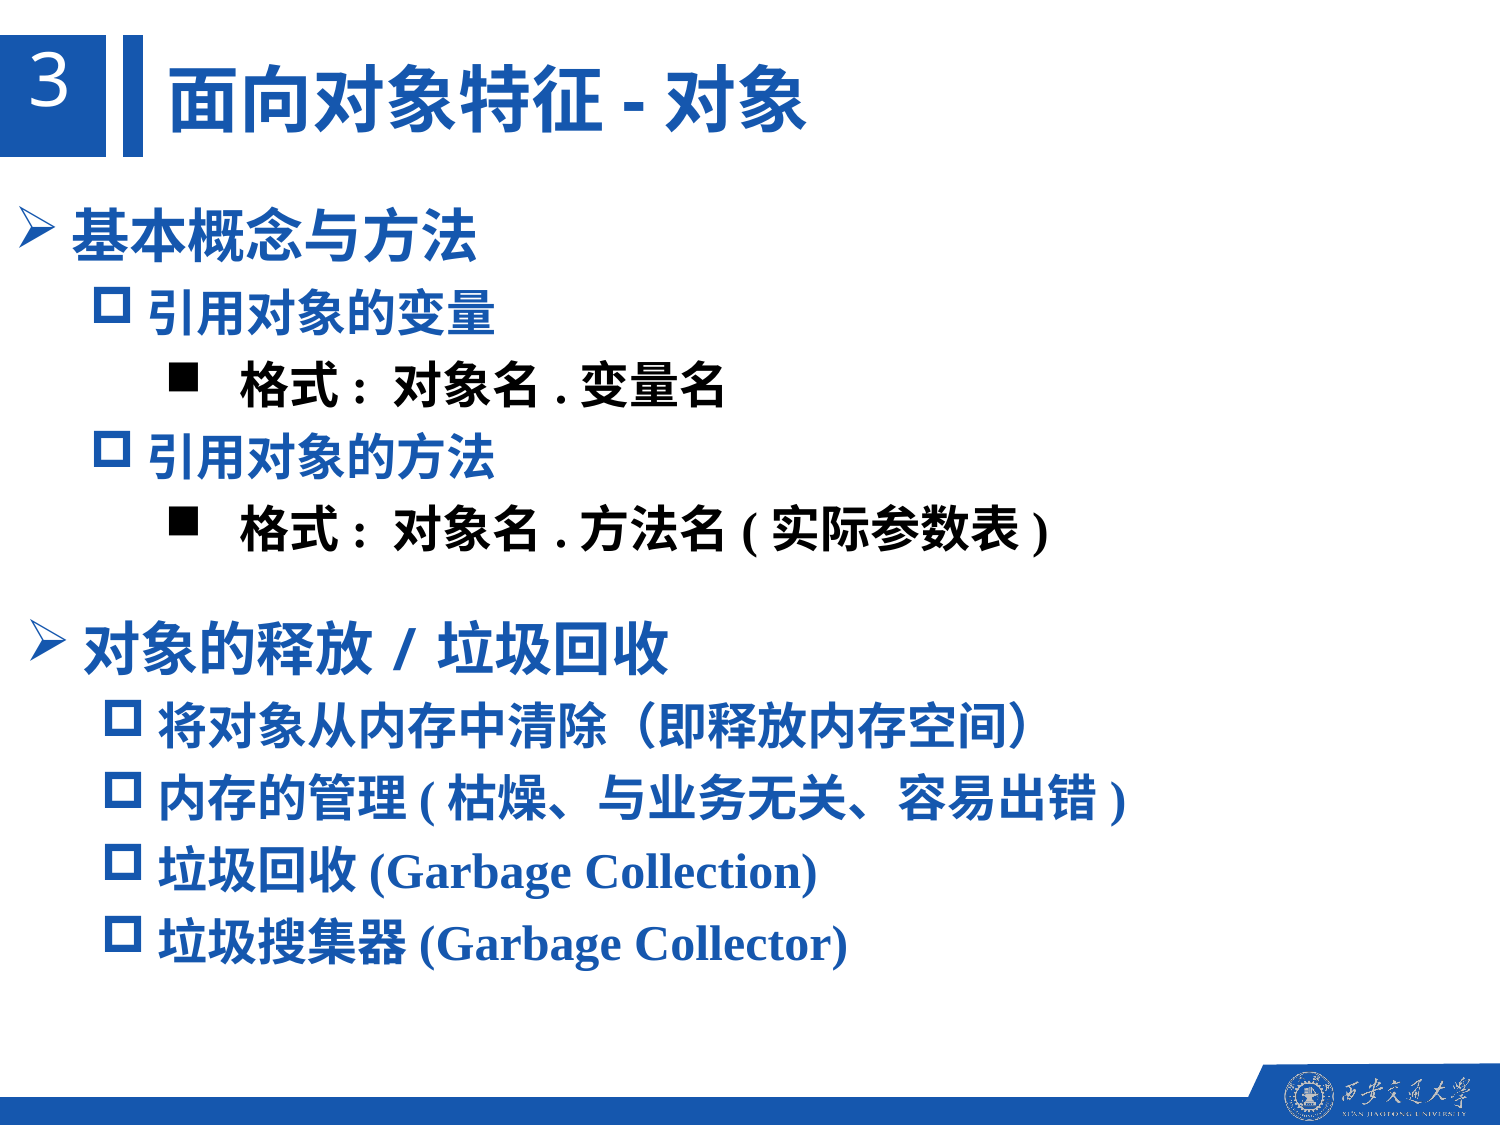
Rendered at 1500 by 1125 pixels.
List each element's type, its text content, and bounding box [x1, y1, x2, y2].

text_box 3 [14, 23, 87, 129]
text_box 对象的释放/垃圾回收 将对象从内存中清除（即释放内存空间） 内存的管理(枯燥、与业务无关、容易出错) 垃圾回收(Garbage Collection) 垃圾搜集器(Garbage Collector) [10, 590, 1500, 1125]
text_box 基本概念与方法 引用对象的变量 格式: 对象名.变量名 引用对象的方法 格式: 对象名.方法名(实际参数表) [0, 178, 1500, 565]
text_box 面向对象特征-对象 [151, 45, 824, 149]
